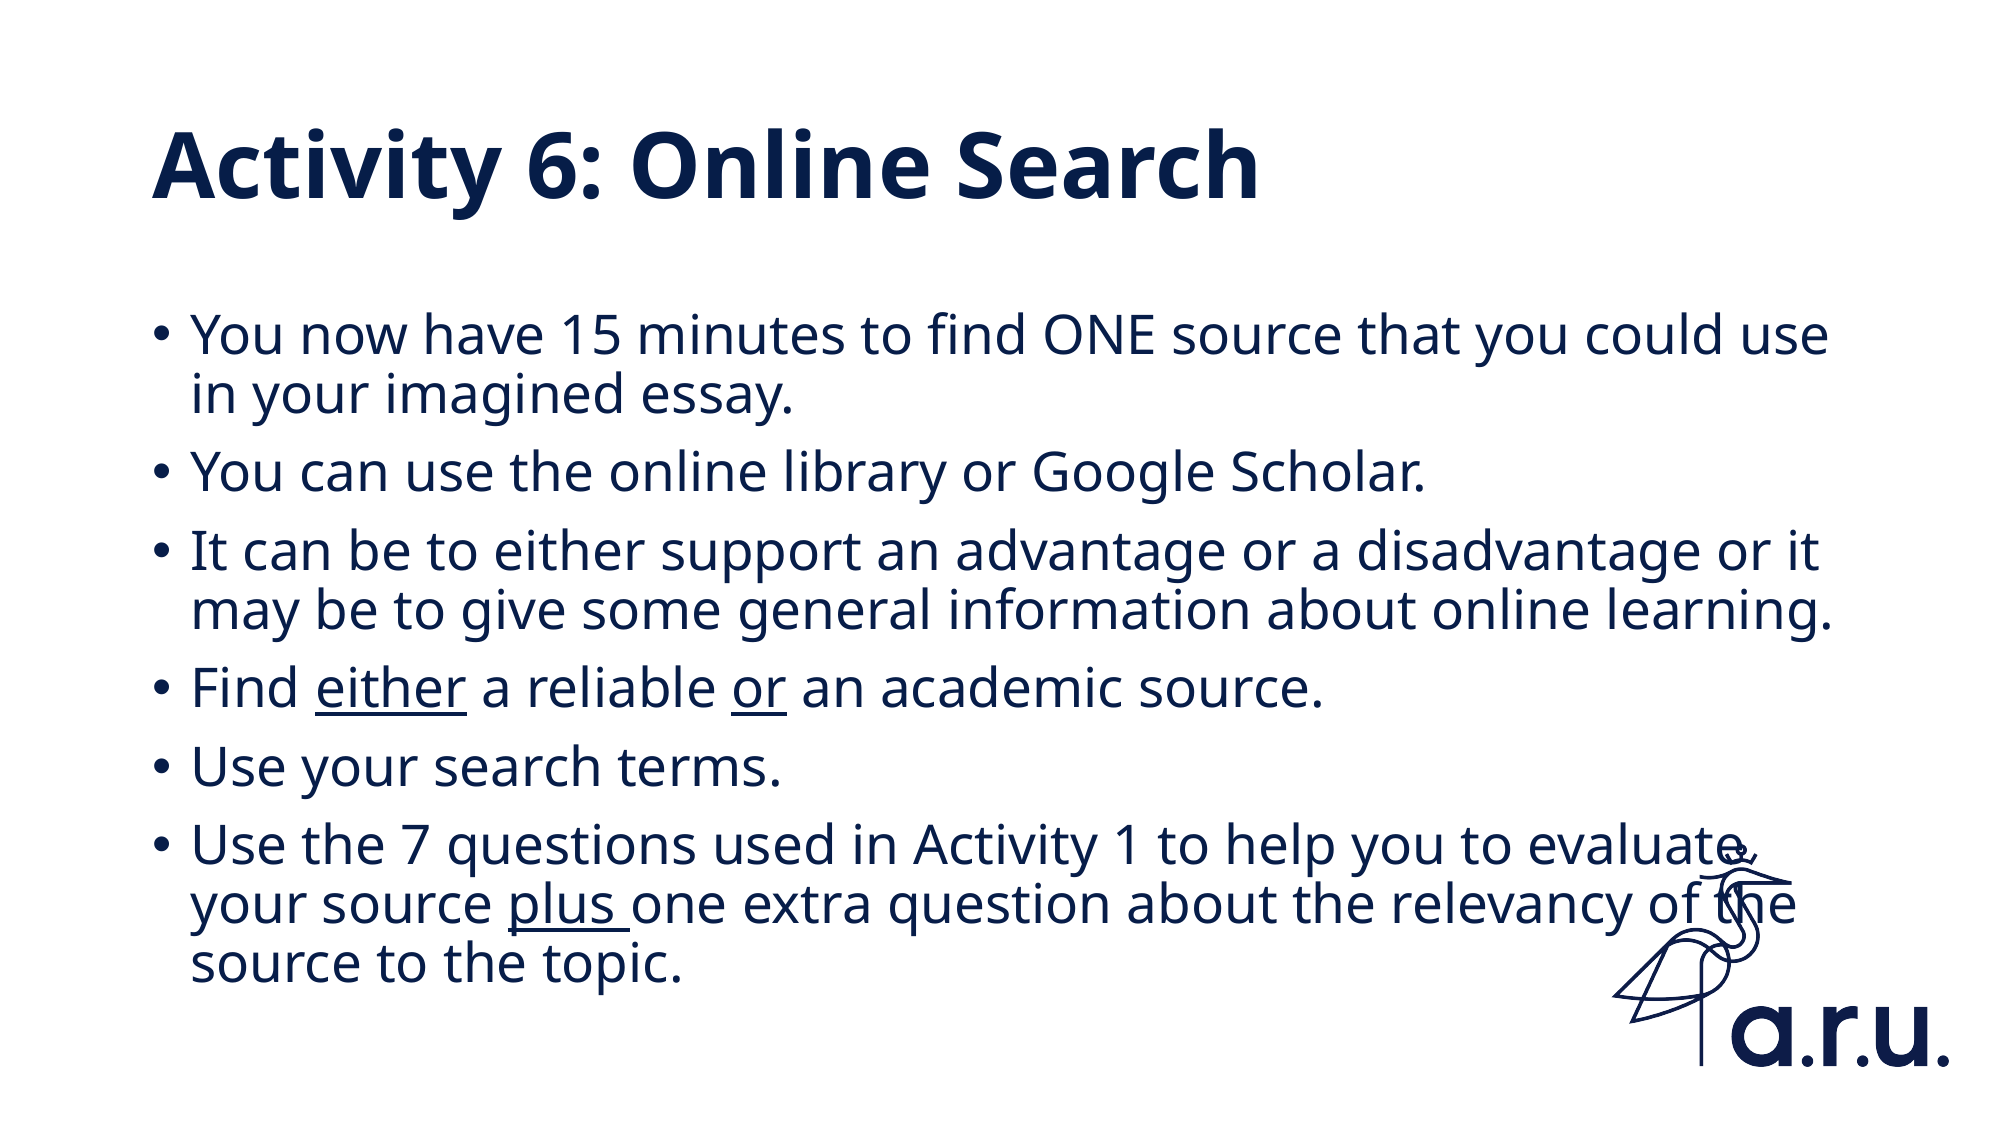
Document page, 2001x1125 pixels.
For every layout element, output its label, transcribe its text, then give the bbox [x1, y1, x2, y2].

list You now have 15 minutes to find ONE source that you could use in your imagined essay. You can use the online library or Google Scholar. It can be to either support an advantage or a disadvantage or it may be to give some general information about online learning. Find either a reliable or an academic source. Use your search terms. Use the 7 questions used in Activity 1 to help you to evaluate your source plus one extra question about the relevancy of the source to the topic. [137, 299, 1863, 1014]
picture [1611, 844, 1949, 1067]
title Activity 6: Online Search [137, 59, 1863, 278]
